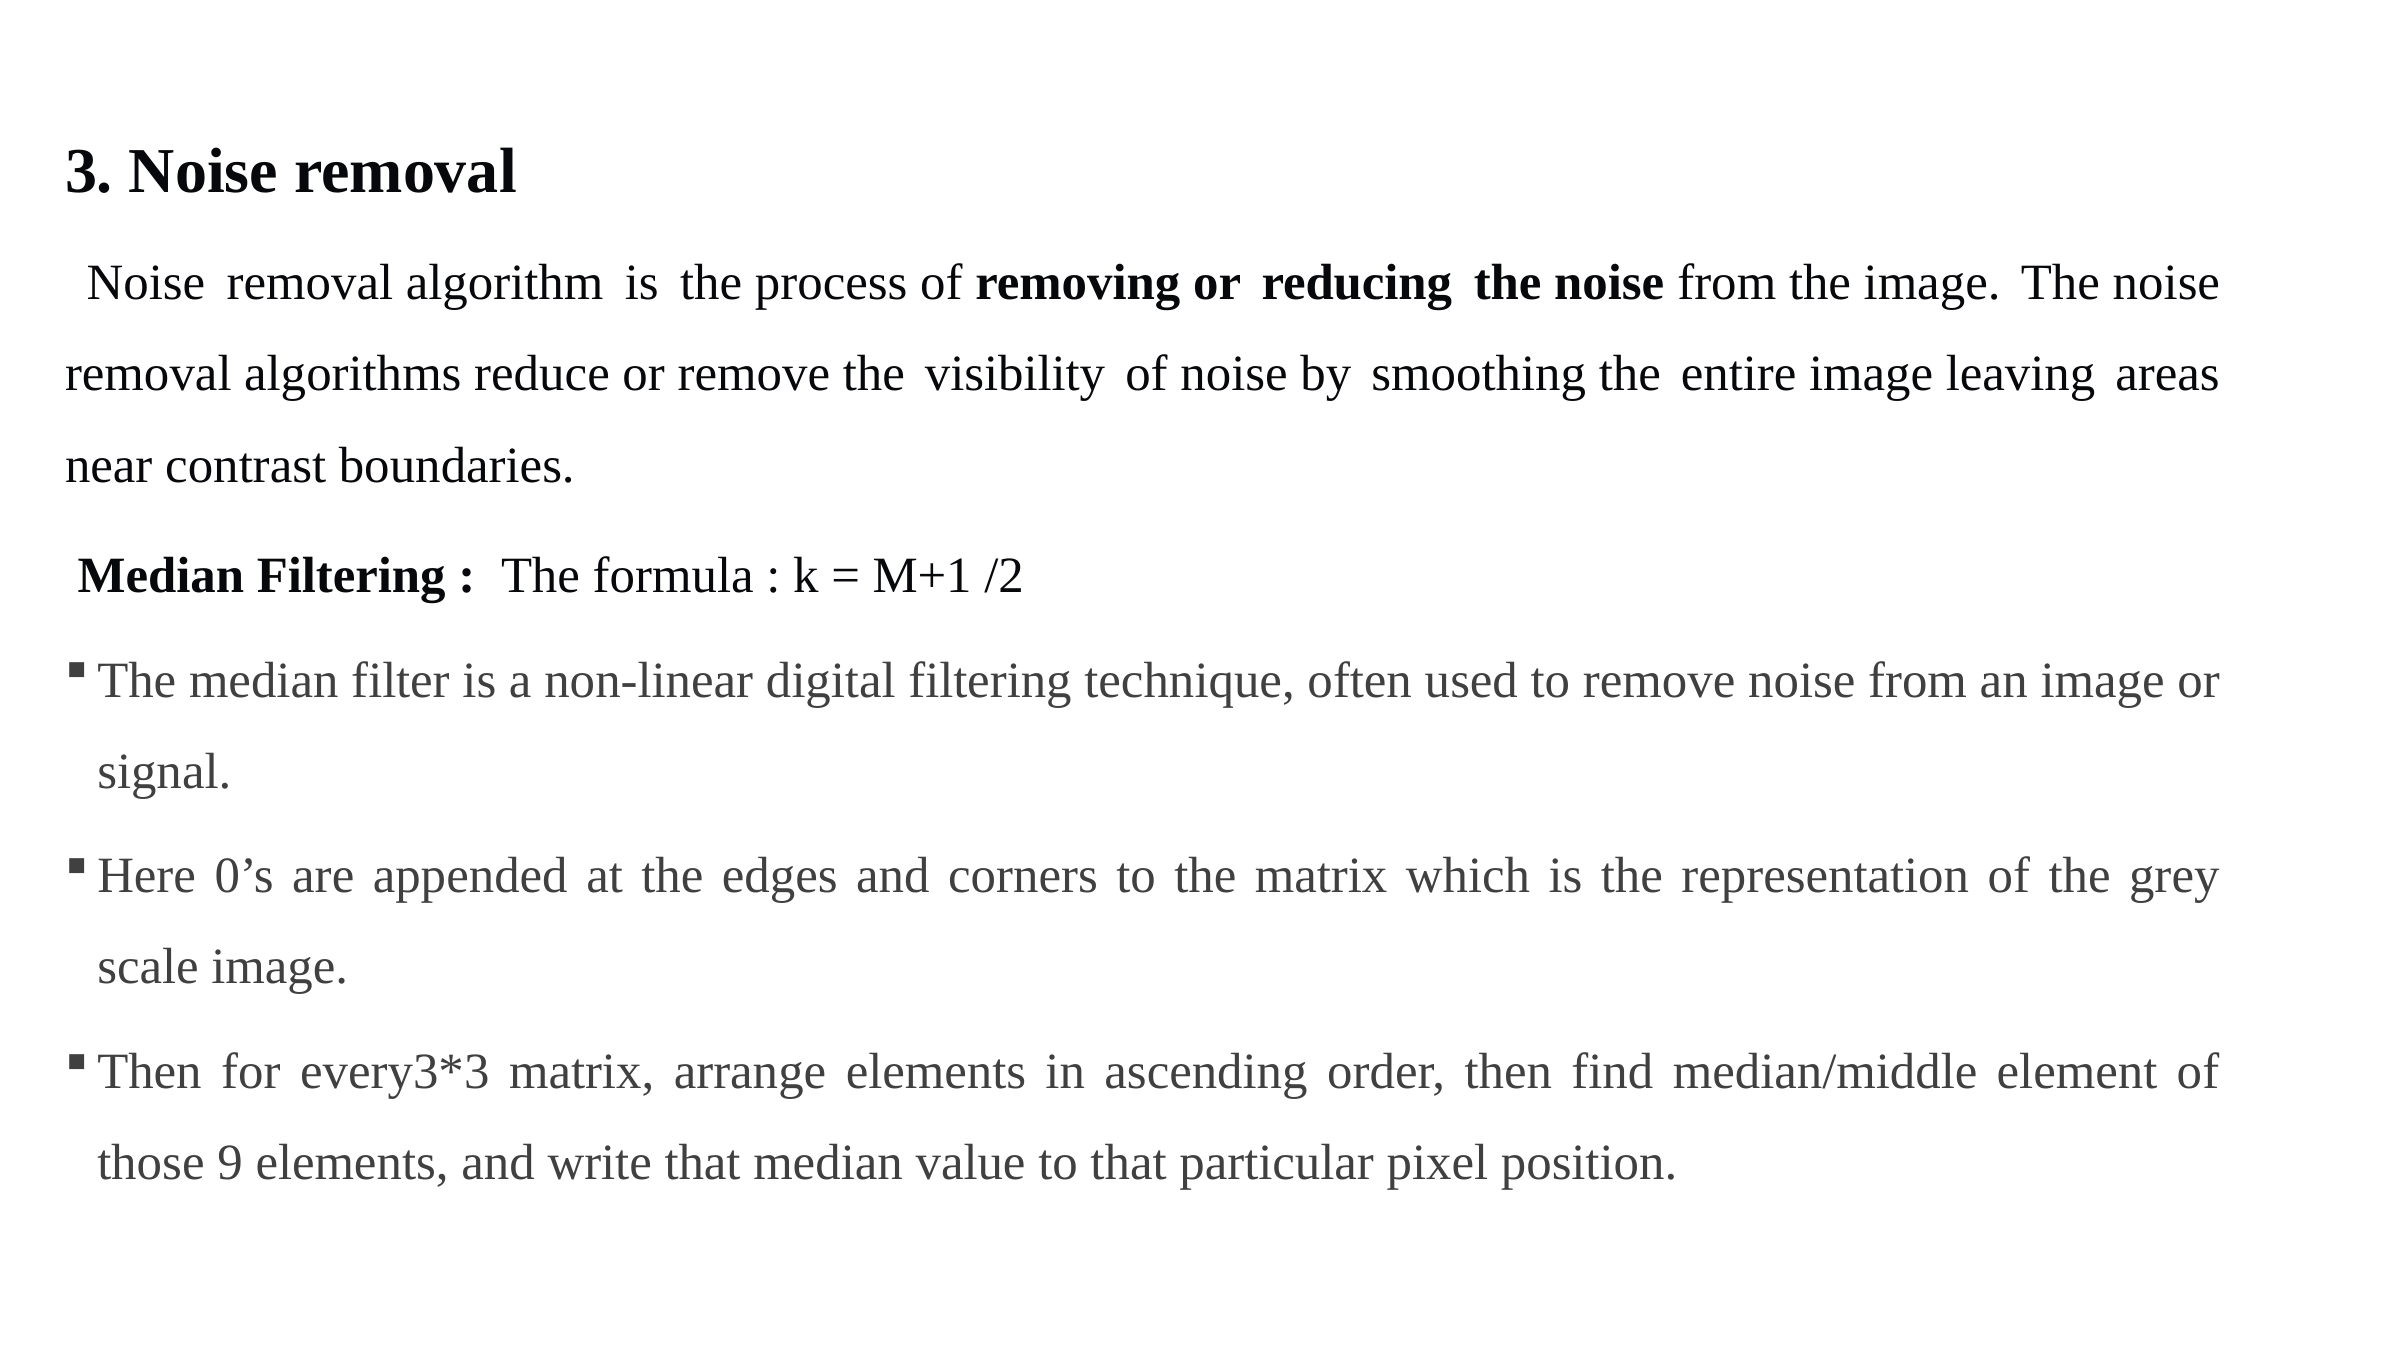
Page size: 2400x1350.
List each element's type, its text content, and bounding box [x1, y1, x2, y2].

list 3. Noise removal Noise removal algorithm is the process of removing or reducing the noise from the image. The noise removal algorithms reduce or remove the visibility of noise by smoothing the entire image leaving areas near contrast boundaries. Median Filtering : The formula : k = M+1 /2 The median filter is a non-linear digital filtering technique, often used to remove noise from an image or signal. Here 0’s are appended at the edges and corners to the matrix which is the representation of the grey scale image. Then for every3*3 matrix, arrange elements in ascending order, then find median/middle element of those 9 elements, and write that median value to that particular pixel position. [50, 75, 2235, 1216]
